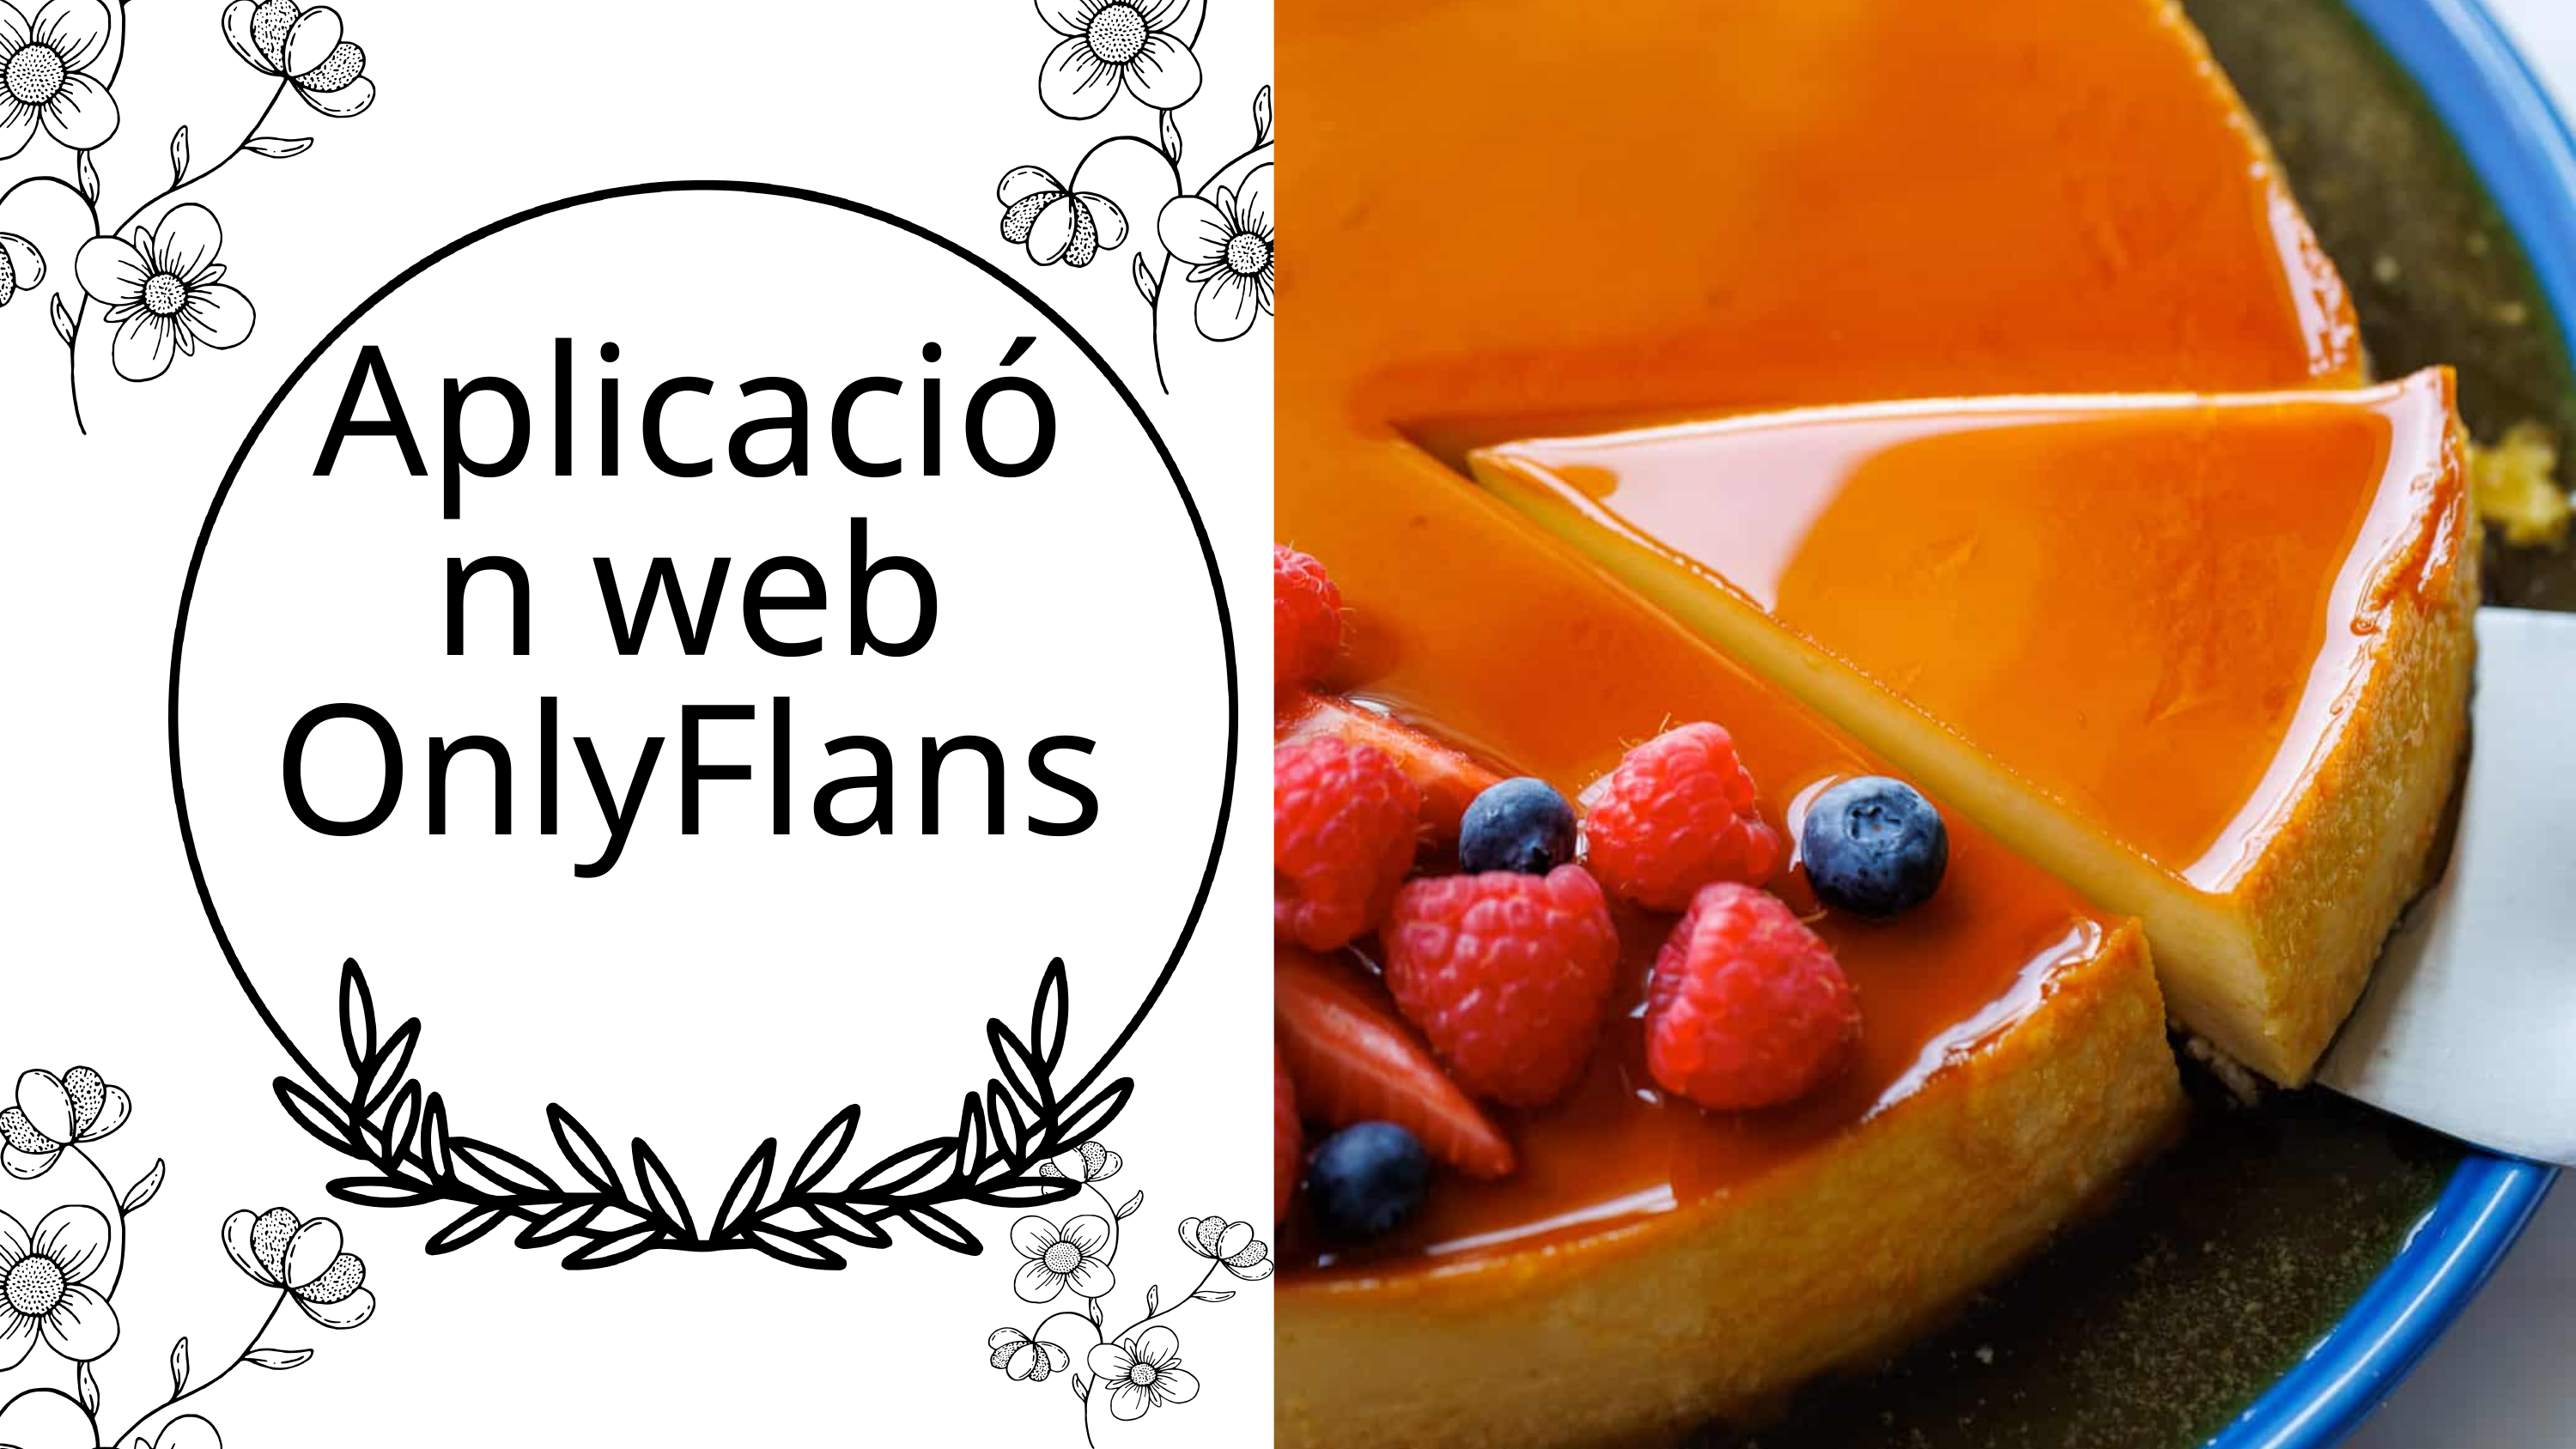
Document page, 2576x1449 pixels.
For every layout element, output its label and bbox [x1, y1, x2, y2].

text_box [996, 0, 1273, 395]
text_box [987, 1141, 1273, 1449]
text_box [268, 333, 1111, 971]
text_box [0, 0, 376, 435]
text_box [376, 177, 996, 331]
text_box [137, 395, 1273, 1271]
text_box [1273, 0, 2576, 1449]
text_box [0, 1065, 376, 1449]
